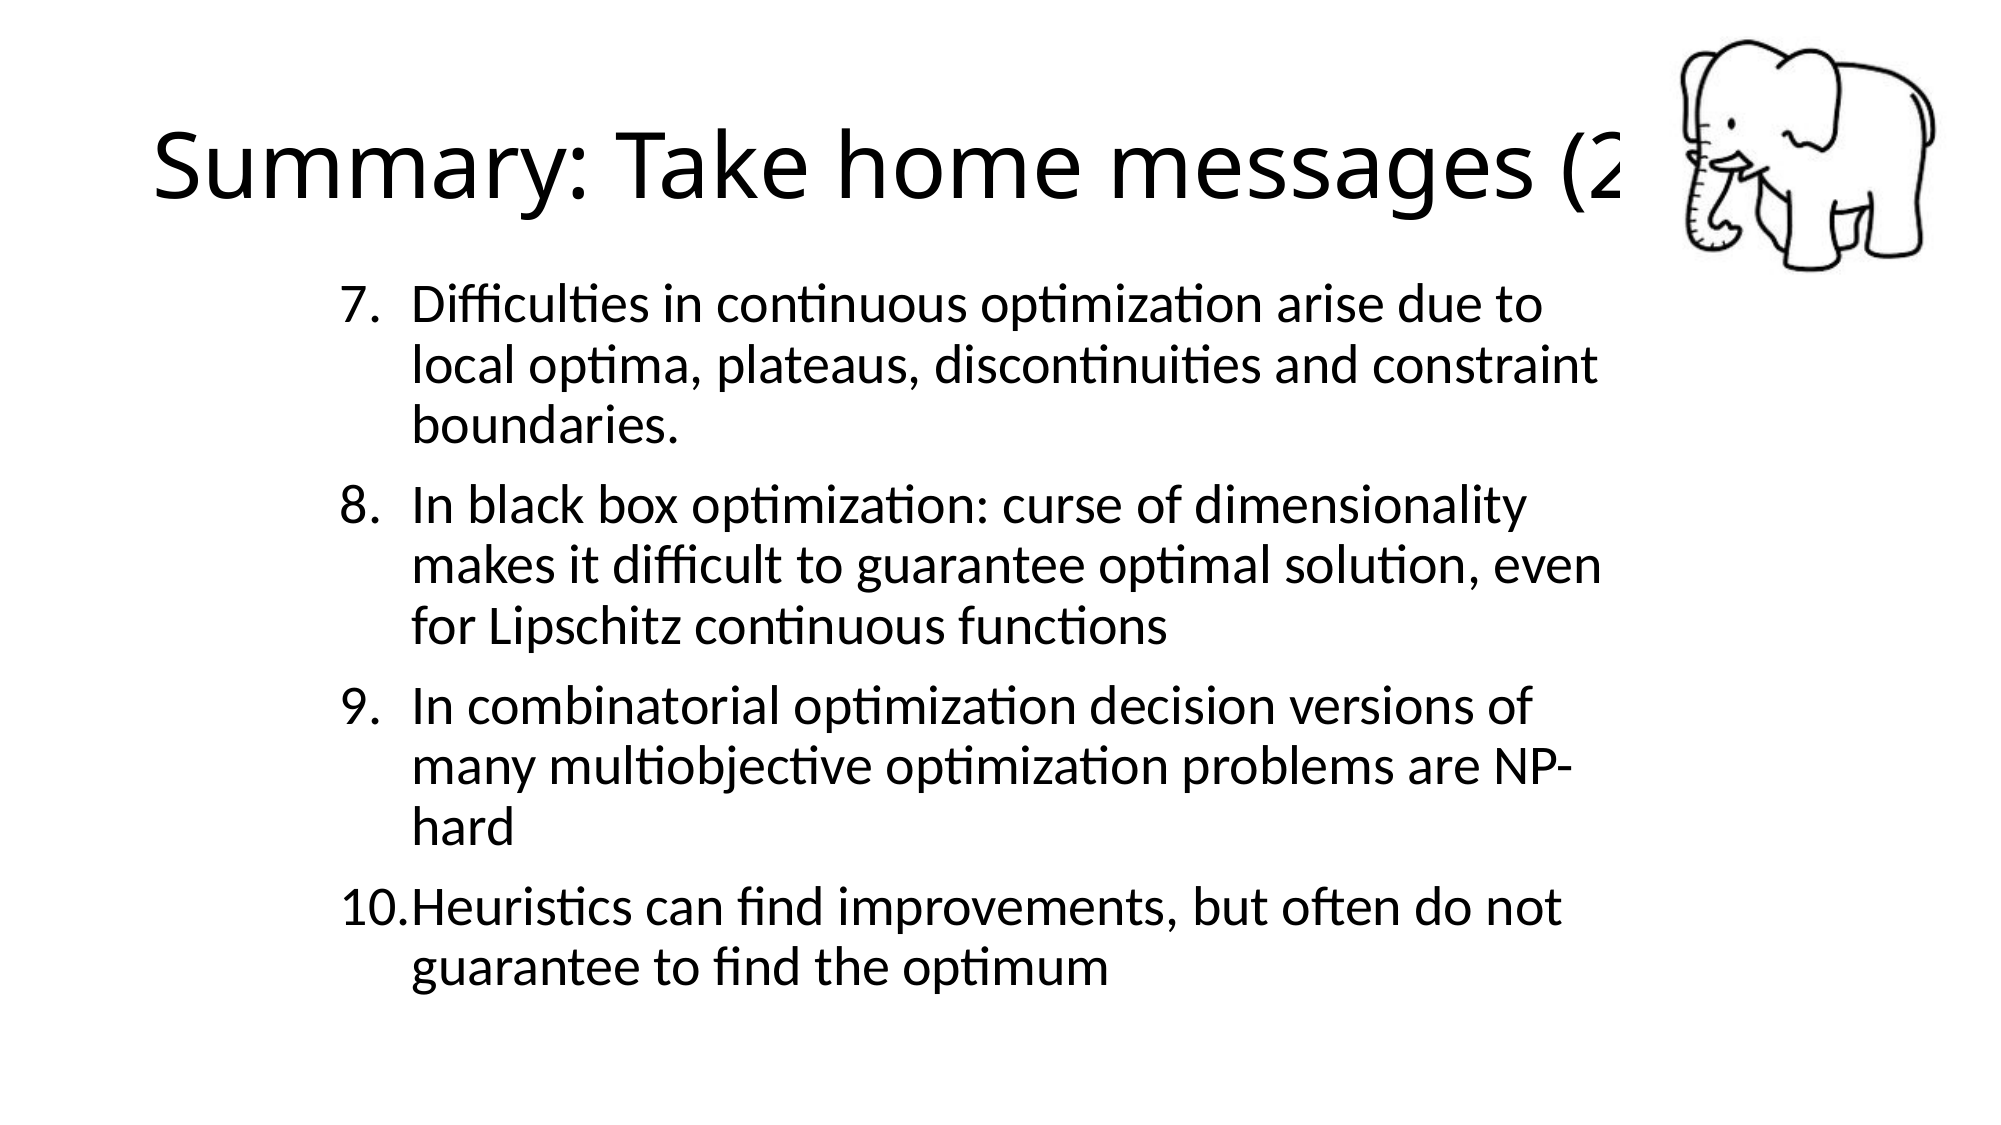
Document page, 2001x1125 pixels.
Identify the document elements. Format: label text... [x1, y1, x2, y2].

list Difficulties in continuous optimization arise due to local optima, plateaus, discontinuities and constraint boundaries. In black box optimization: curse of dimensionality makes it difficult to guarantee optimal solution, even for Lipschitz continuous functions In combinatorial optimization decision versions of many multiobjective optimization problems are NP-hard Heuristics can find improvements, but often do not guarantee to find the optimum [324, 267, 1675, 1010]
picture [1620, 0, 1990, 314]
title Summary: Take home messages (2) [137, 59, 1620, 278]
